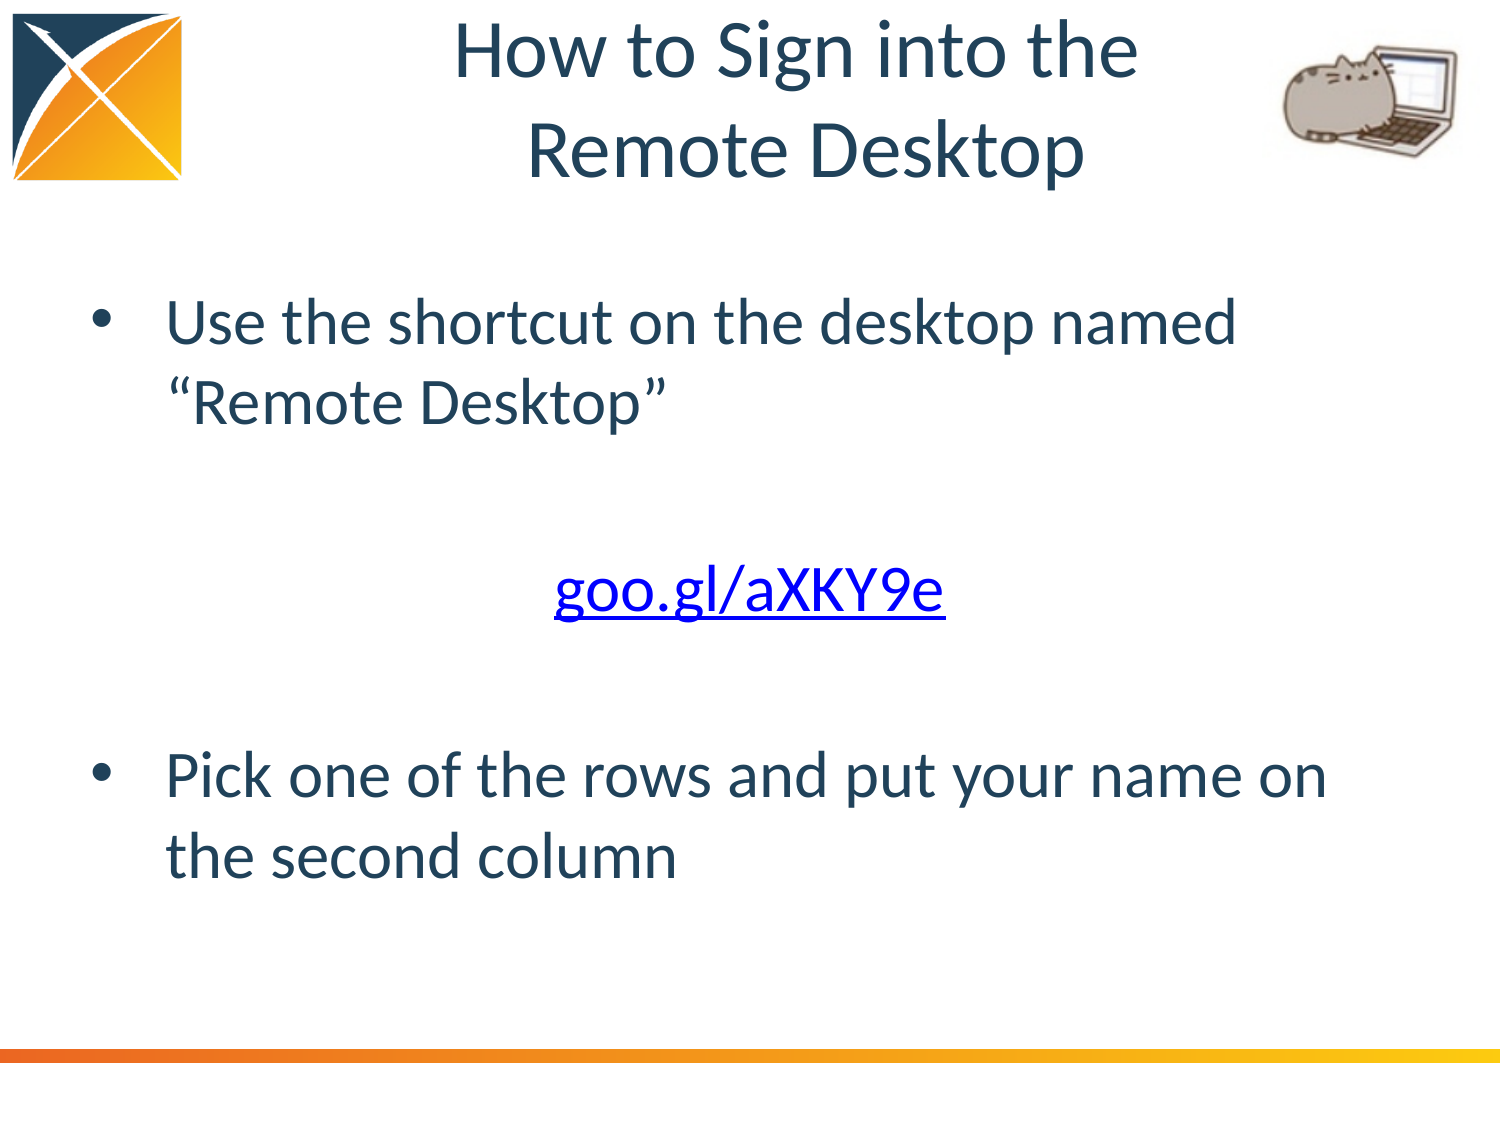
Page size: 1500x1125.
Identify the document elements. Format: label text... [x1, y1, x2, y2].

list Use the shortcut on the desktop named “Remote Desktop” goo.gl/aXKY9e Pick one of the rows and put your name on the second column [75, 262, 1425, 1005]
title How to Sign into the Remote Desktop [187, 24, 1261, 163]
picture [1262, 24, 1480, 169]
picture [0, 0, 206, 200]
